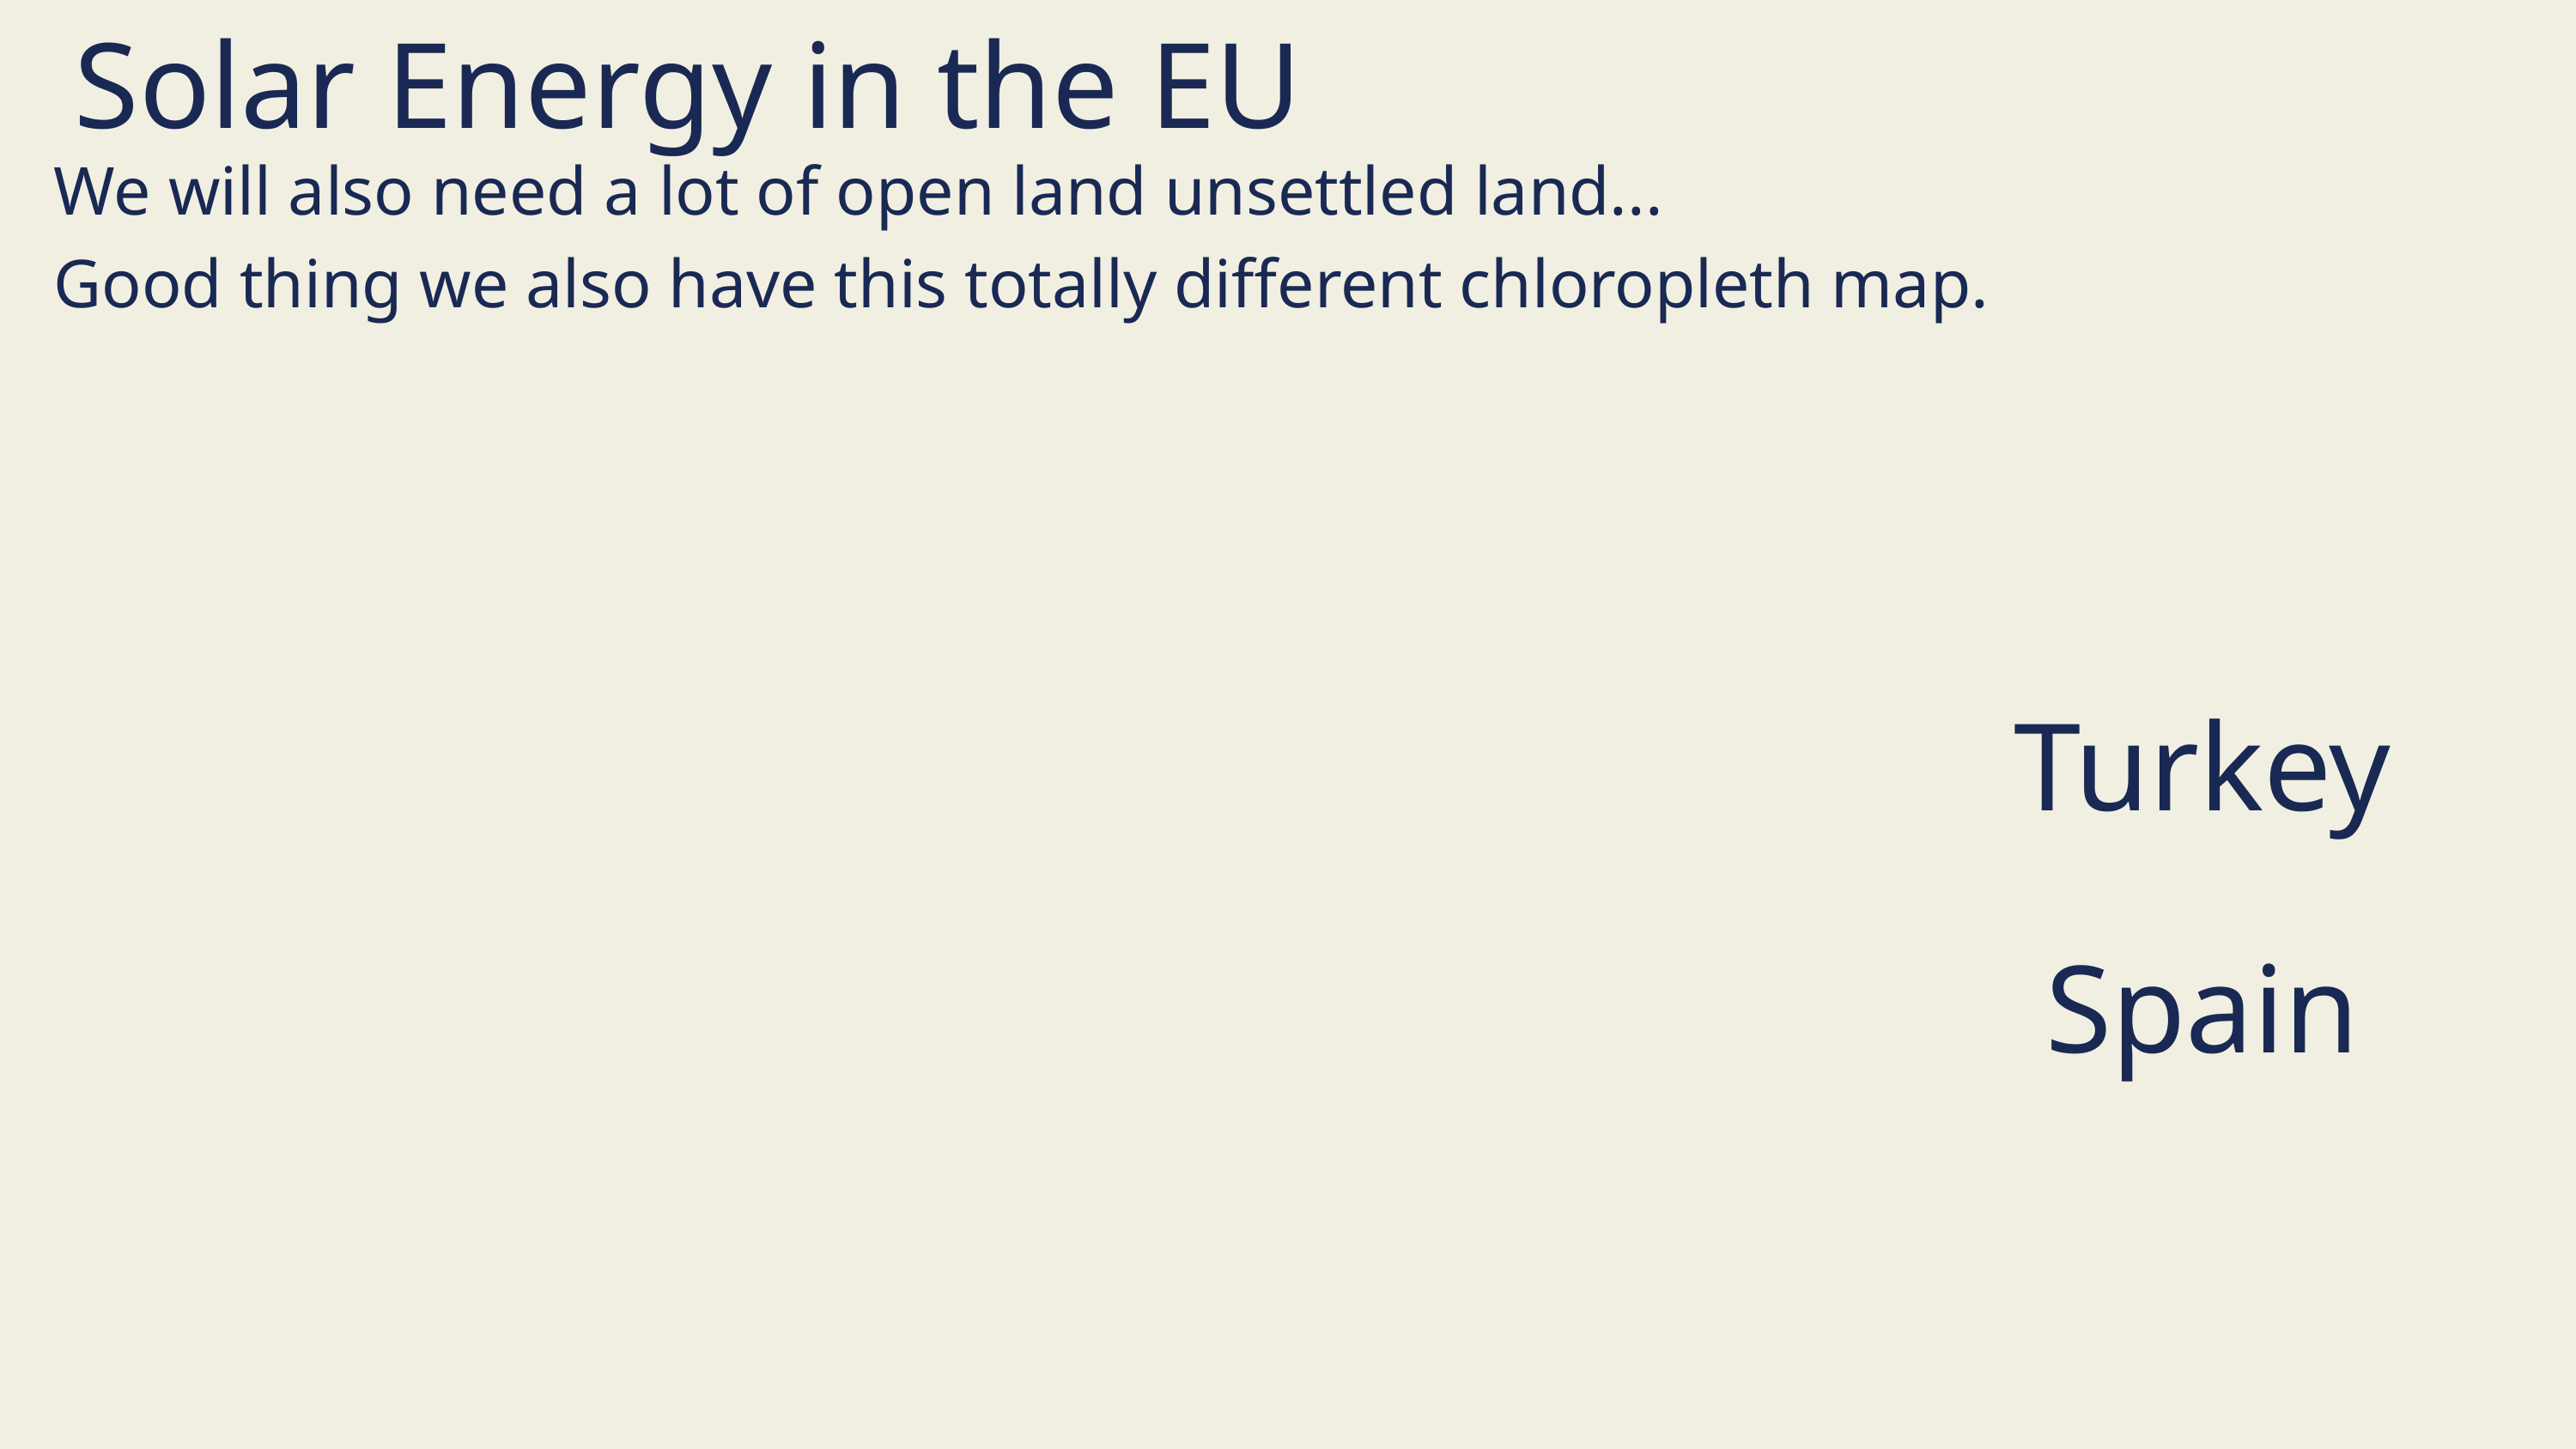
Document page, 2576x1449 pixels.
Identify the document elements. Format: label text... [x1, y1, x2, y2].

text_box We will also need a lot of open land unsettled land... Good thing we also have this totally different chloropleth map. [54, 135, 2333, 321]
text_box Spain [1881, 907, 2524, 1077]
text_box Solar Energy in the EU [0, 0, 1740, 153]
text_box Turkey [1881, 665, 2524, 835]
